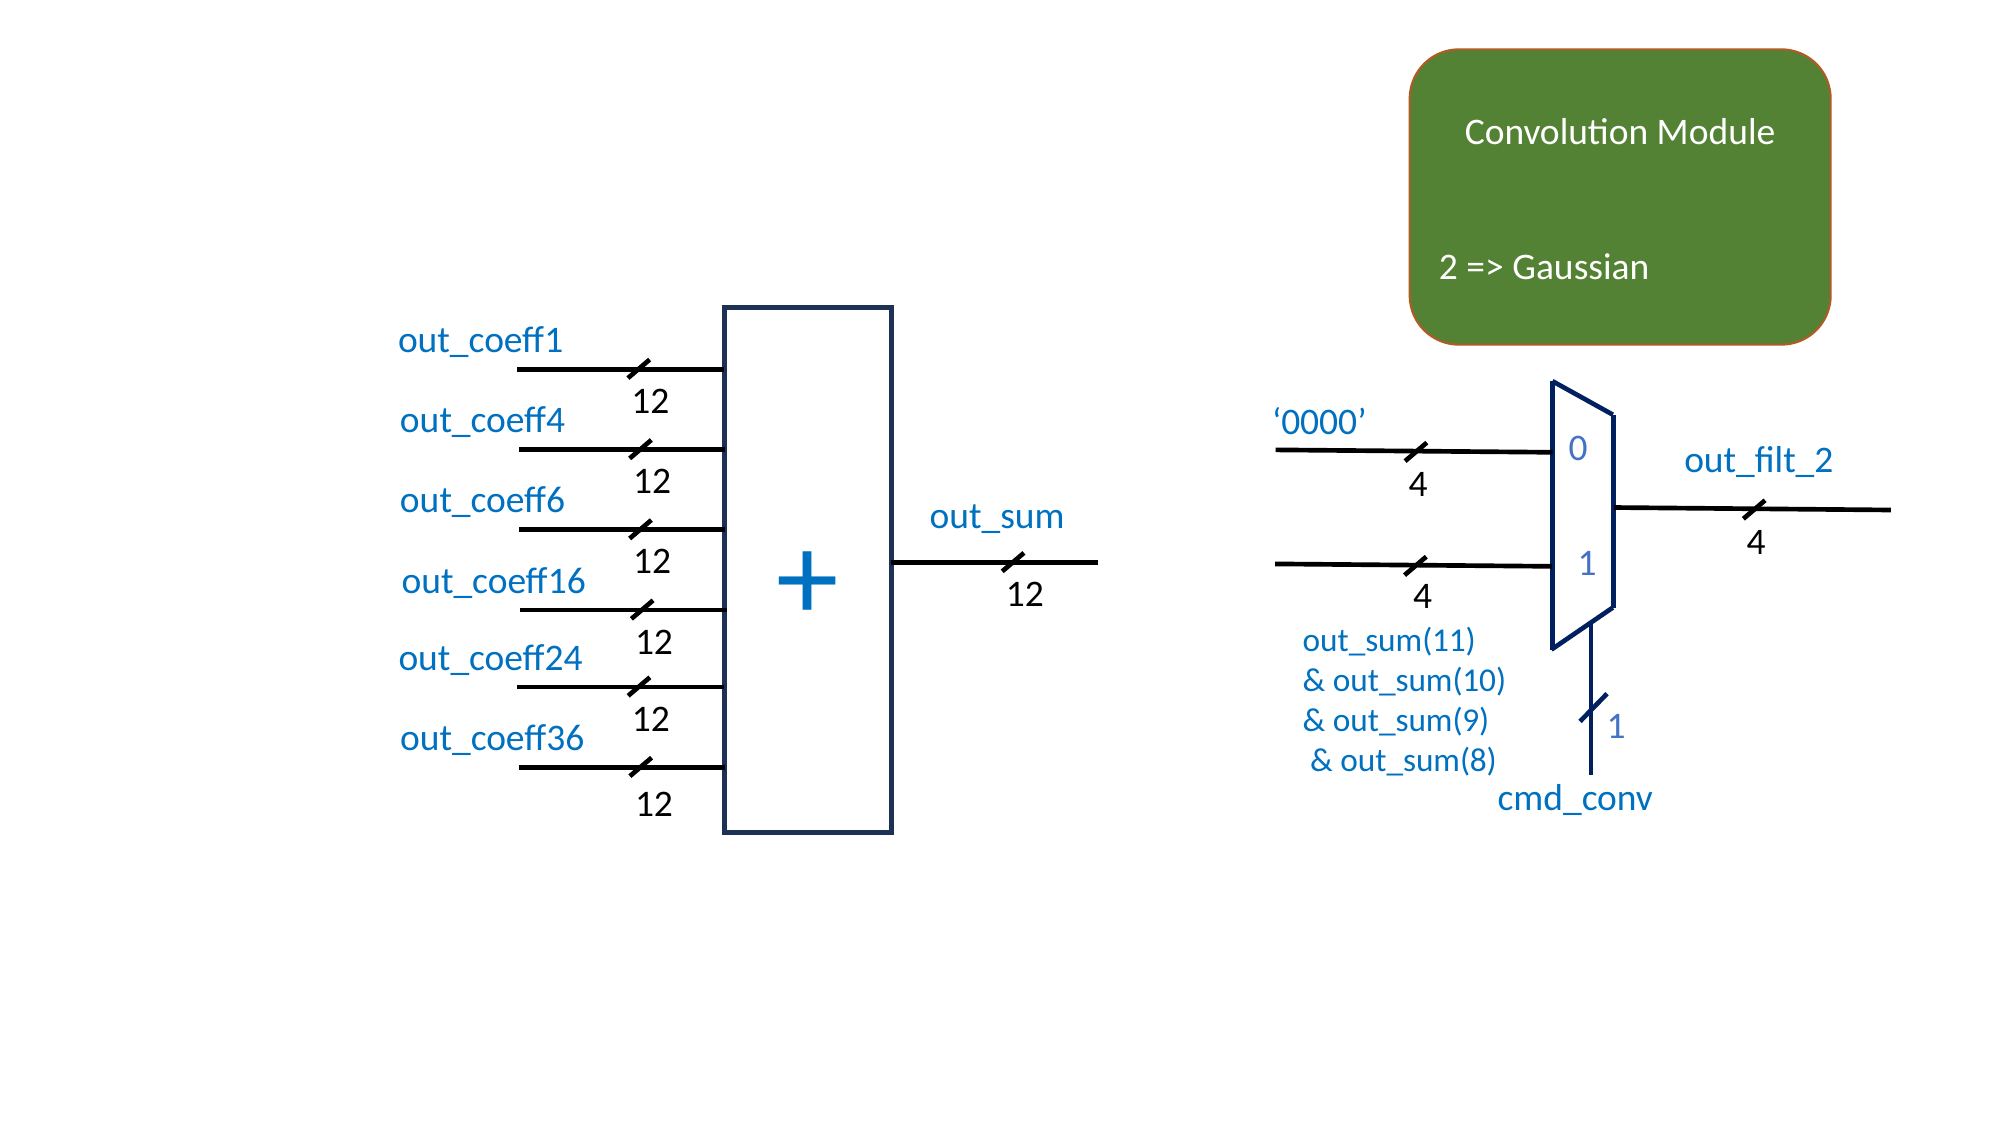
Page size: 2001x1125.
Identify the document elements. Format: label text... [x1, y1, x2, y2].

text_box ‘0000’ [1257, 389, 1395, 450]
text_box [1404, 567, 1427, 576]
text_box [627, 359, 650, 379]
text_box 12 [991, 563, 1059, 622]
text_box 1 [1614, 530, 1618, 590]
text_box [628, 677, 650, 696]
text_box 1 [1579, 722, 1590, 754]
text_box out_coeff24 [383, 625, 605, 686]
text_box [629, 757, 652, 777]
text_box 4 [1393, 454, 1443, 512]
text_box out_coeff1 [383, 307, 605, 368]
text_box out_coeff16 [386, 548, 608, 609]
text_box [629, 520, 652, 539]
text_box out_coeff4 [385, 387, 607, 448]
text_box cmd_conv [1482, 765, 1705, 825]
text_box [1275, 449, 1553, 453]
text_box 1 [1592, 693, 1653, 754]
text_box 4 [1731, 511, 1781, 569]
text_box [1553, 381, 1613, 415]
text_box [1405, 442, 1427, 449]
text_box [1002, 552, 1024, 572]
text_box Convolution Module 2 => Gaussian [1408, 48, 1832, 346]
text_box 12 [620, 771, 688, 832]
text_box out_sum(11) & out_sum(10) & out_sum(9) & out_sum(8) [1287, 610, 1525, 786]
text_box out_coeff36 [385, 705, 607, 766]
text_box 12 [618, 450, 687, 509]
text_box 12 [618, 530, 687, 589]
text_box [1275, 563, 1553, 567]
text_box 0 [1555, 415, 1605, 475]
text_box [631, 600, 654, 619]
text_box 1 [1557, 530, 1613, 590]
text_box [629, 439, 652, 459]
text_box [1551, 607, 1613, 650]
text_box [1743, 500, 1766, 507]
text_box + [724, 307, 892, 834]
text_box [1404, 556, 1427, 563]
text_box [1405, 453, 1427, 462]
text_box 12 [616, 370, 685, 429]
text_box 12 [617, 688, 685, 746]
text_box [1743, 510, 1766, 519]
text_box out_sum [914, 483, 1136, 544]
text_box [1579, 693, 1607, 722]
text_box out_coeff6 [385, 468, 607, 528]
text_box 4 [1398, 567, 1448, 624]
text_box 12 [620, 611, 688, 670]
text_box out_filt_2 [1669, 427, 1891, 488]
